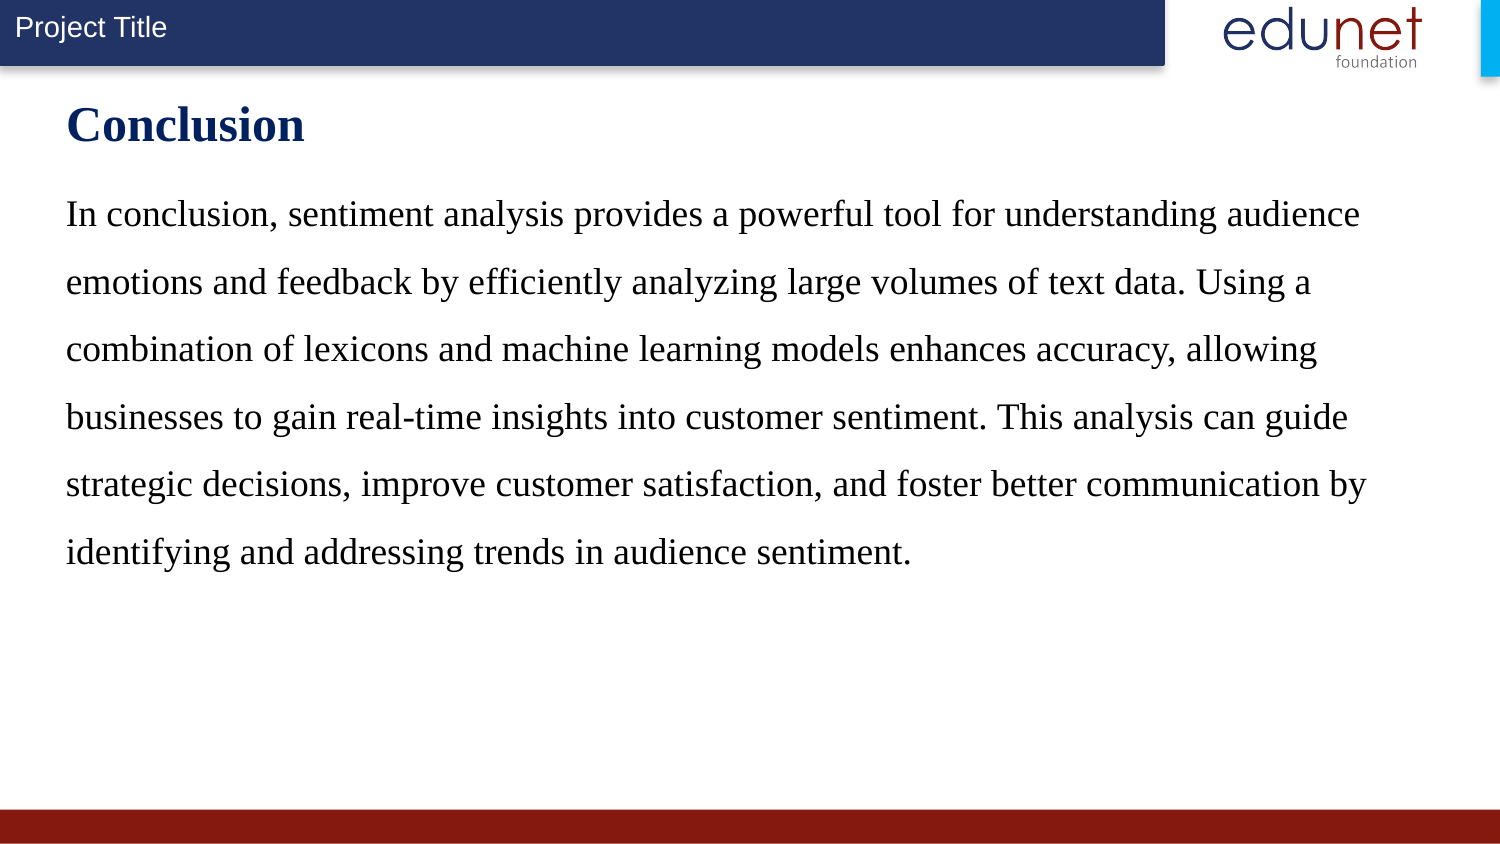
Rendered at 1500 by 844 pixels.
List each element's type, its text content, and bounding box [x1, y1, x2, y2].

picture [1219, 4, 1424, 72]
title Conclusion [51, 83, 1449, 159]
text_box In conclusion, sentiment analysis provides a powerful tool for understanding audience emotions and feedback by efficiently analyzing large volumes of text data. Using a combination of lexicons and machine learning models enhances accuracy, allowing businesses to gain real-time insights into customer sentiment. This analysis can guide strategic decisions, improve customer satisfaction, and foster better communication by identifying and addressing trends in audience sentiment. [51, 159, 1465, 580]
